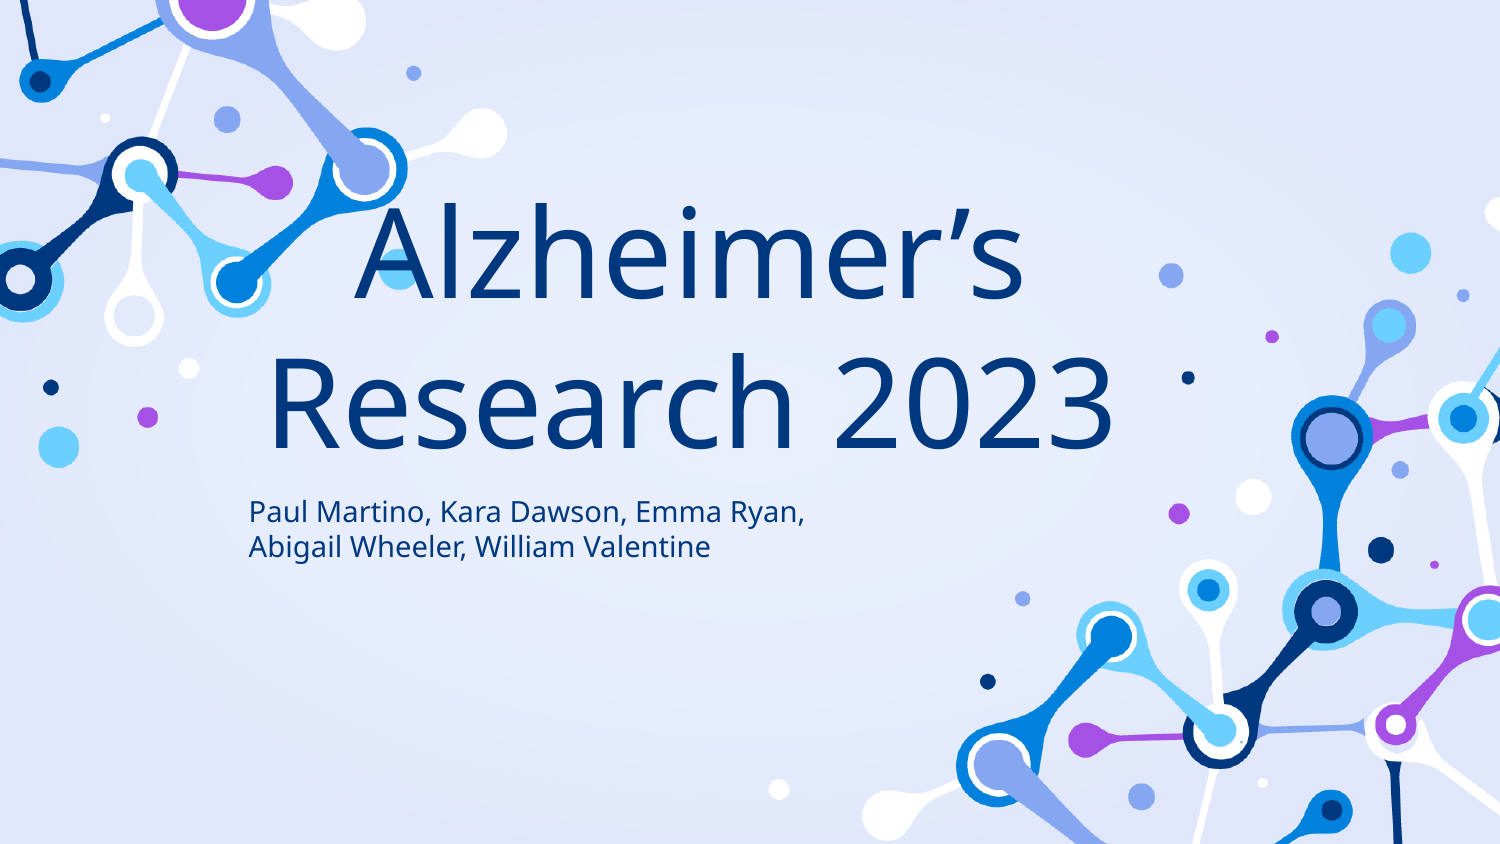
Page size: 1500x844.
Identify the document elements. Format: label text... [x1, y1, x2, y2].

title Alzheimer’s Research 2023 [189, 202, 1194, 489]
picture [0, 0, 1500, 844]
subtitle Paul Martino, Kara Dawson, Emma Ryan, Abigail Wheeler, William Valentine [233, 478, 832, 557]
